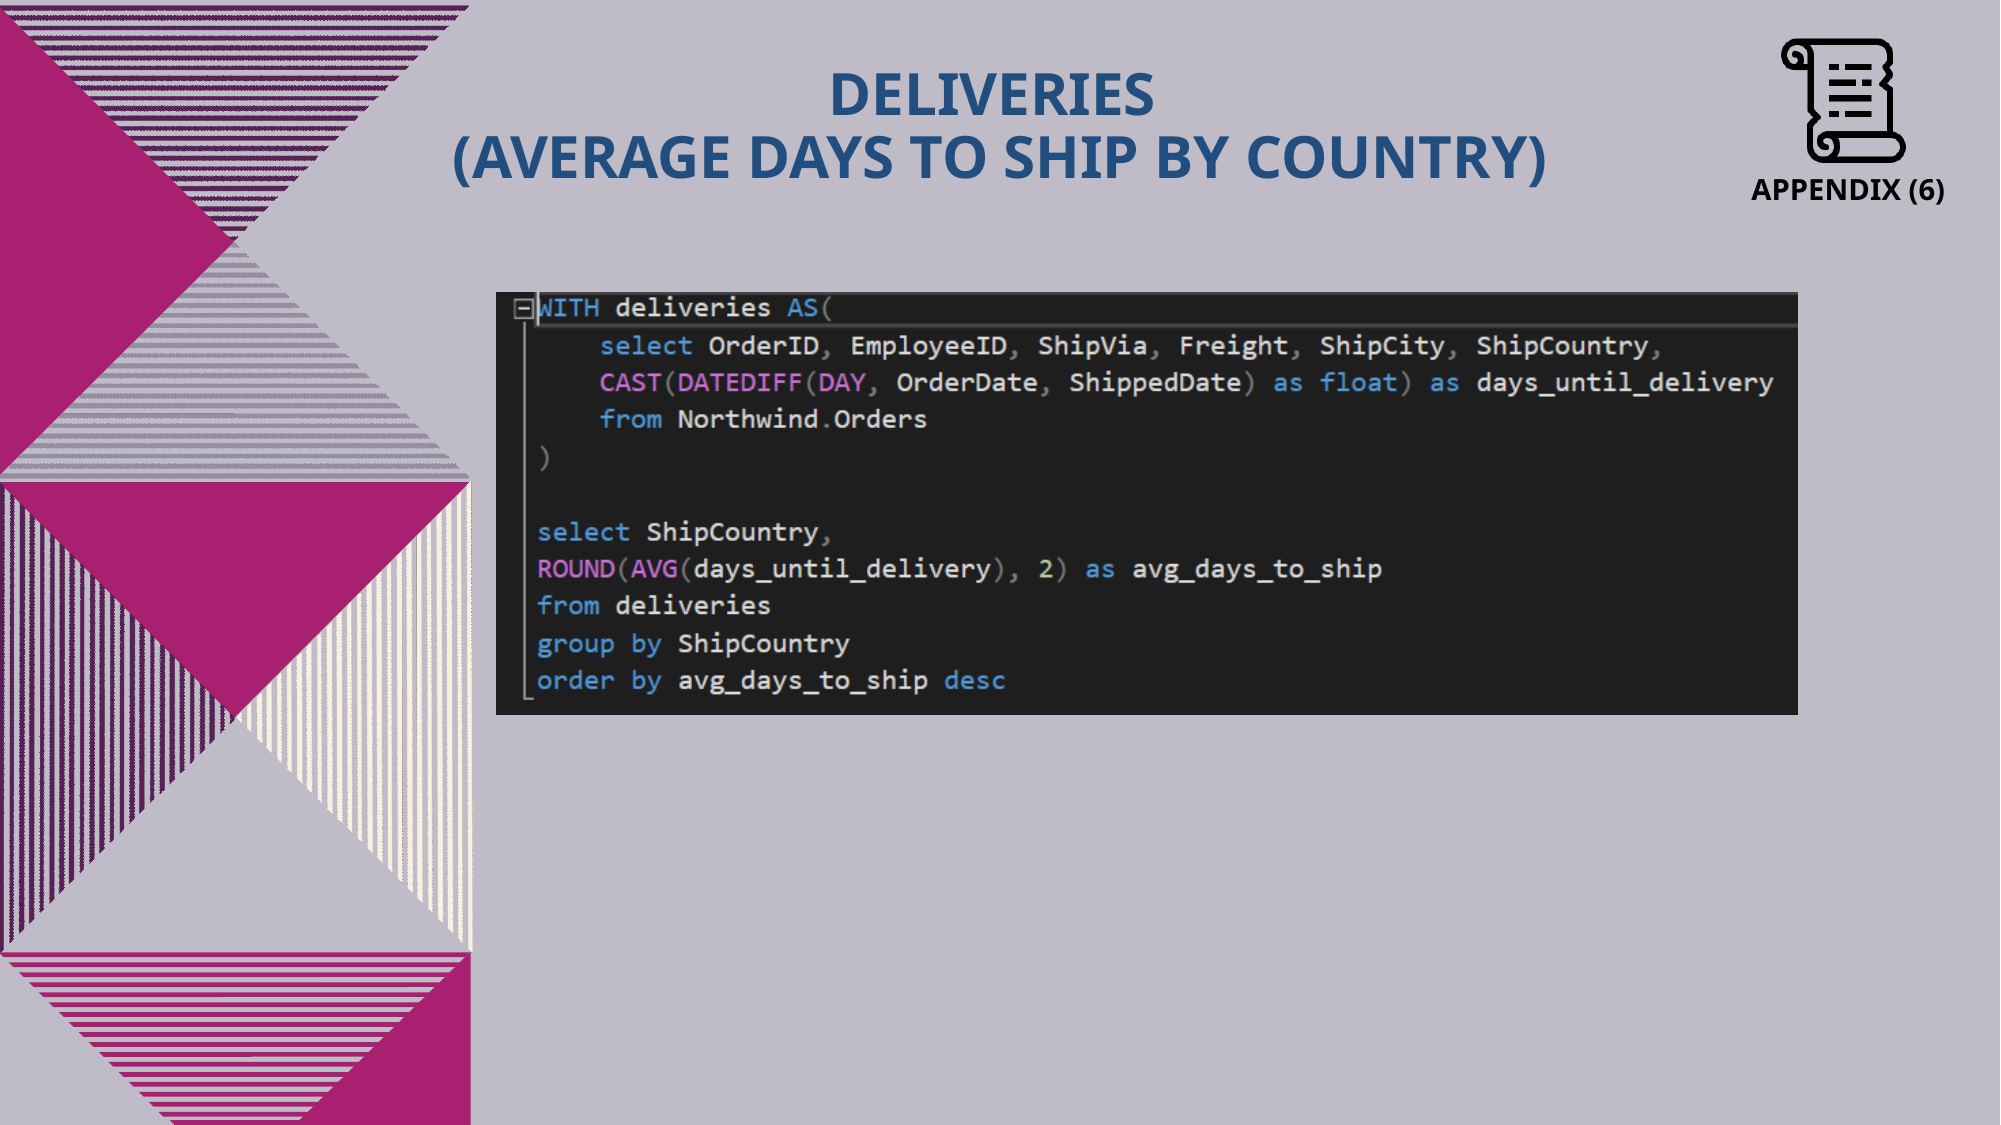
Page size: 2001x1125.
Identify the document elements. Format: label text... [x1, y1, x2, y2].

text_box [1724, 24, 1972, 228]
picture [0, 0, 469, 241]
picture [236, 292, 1798, 953]
picture [0, 242, 469, 952]
title deliveries (average days to ship by country) [368, 57, 1632, 195]
